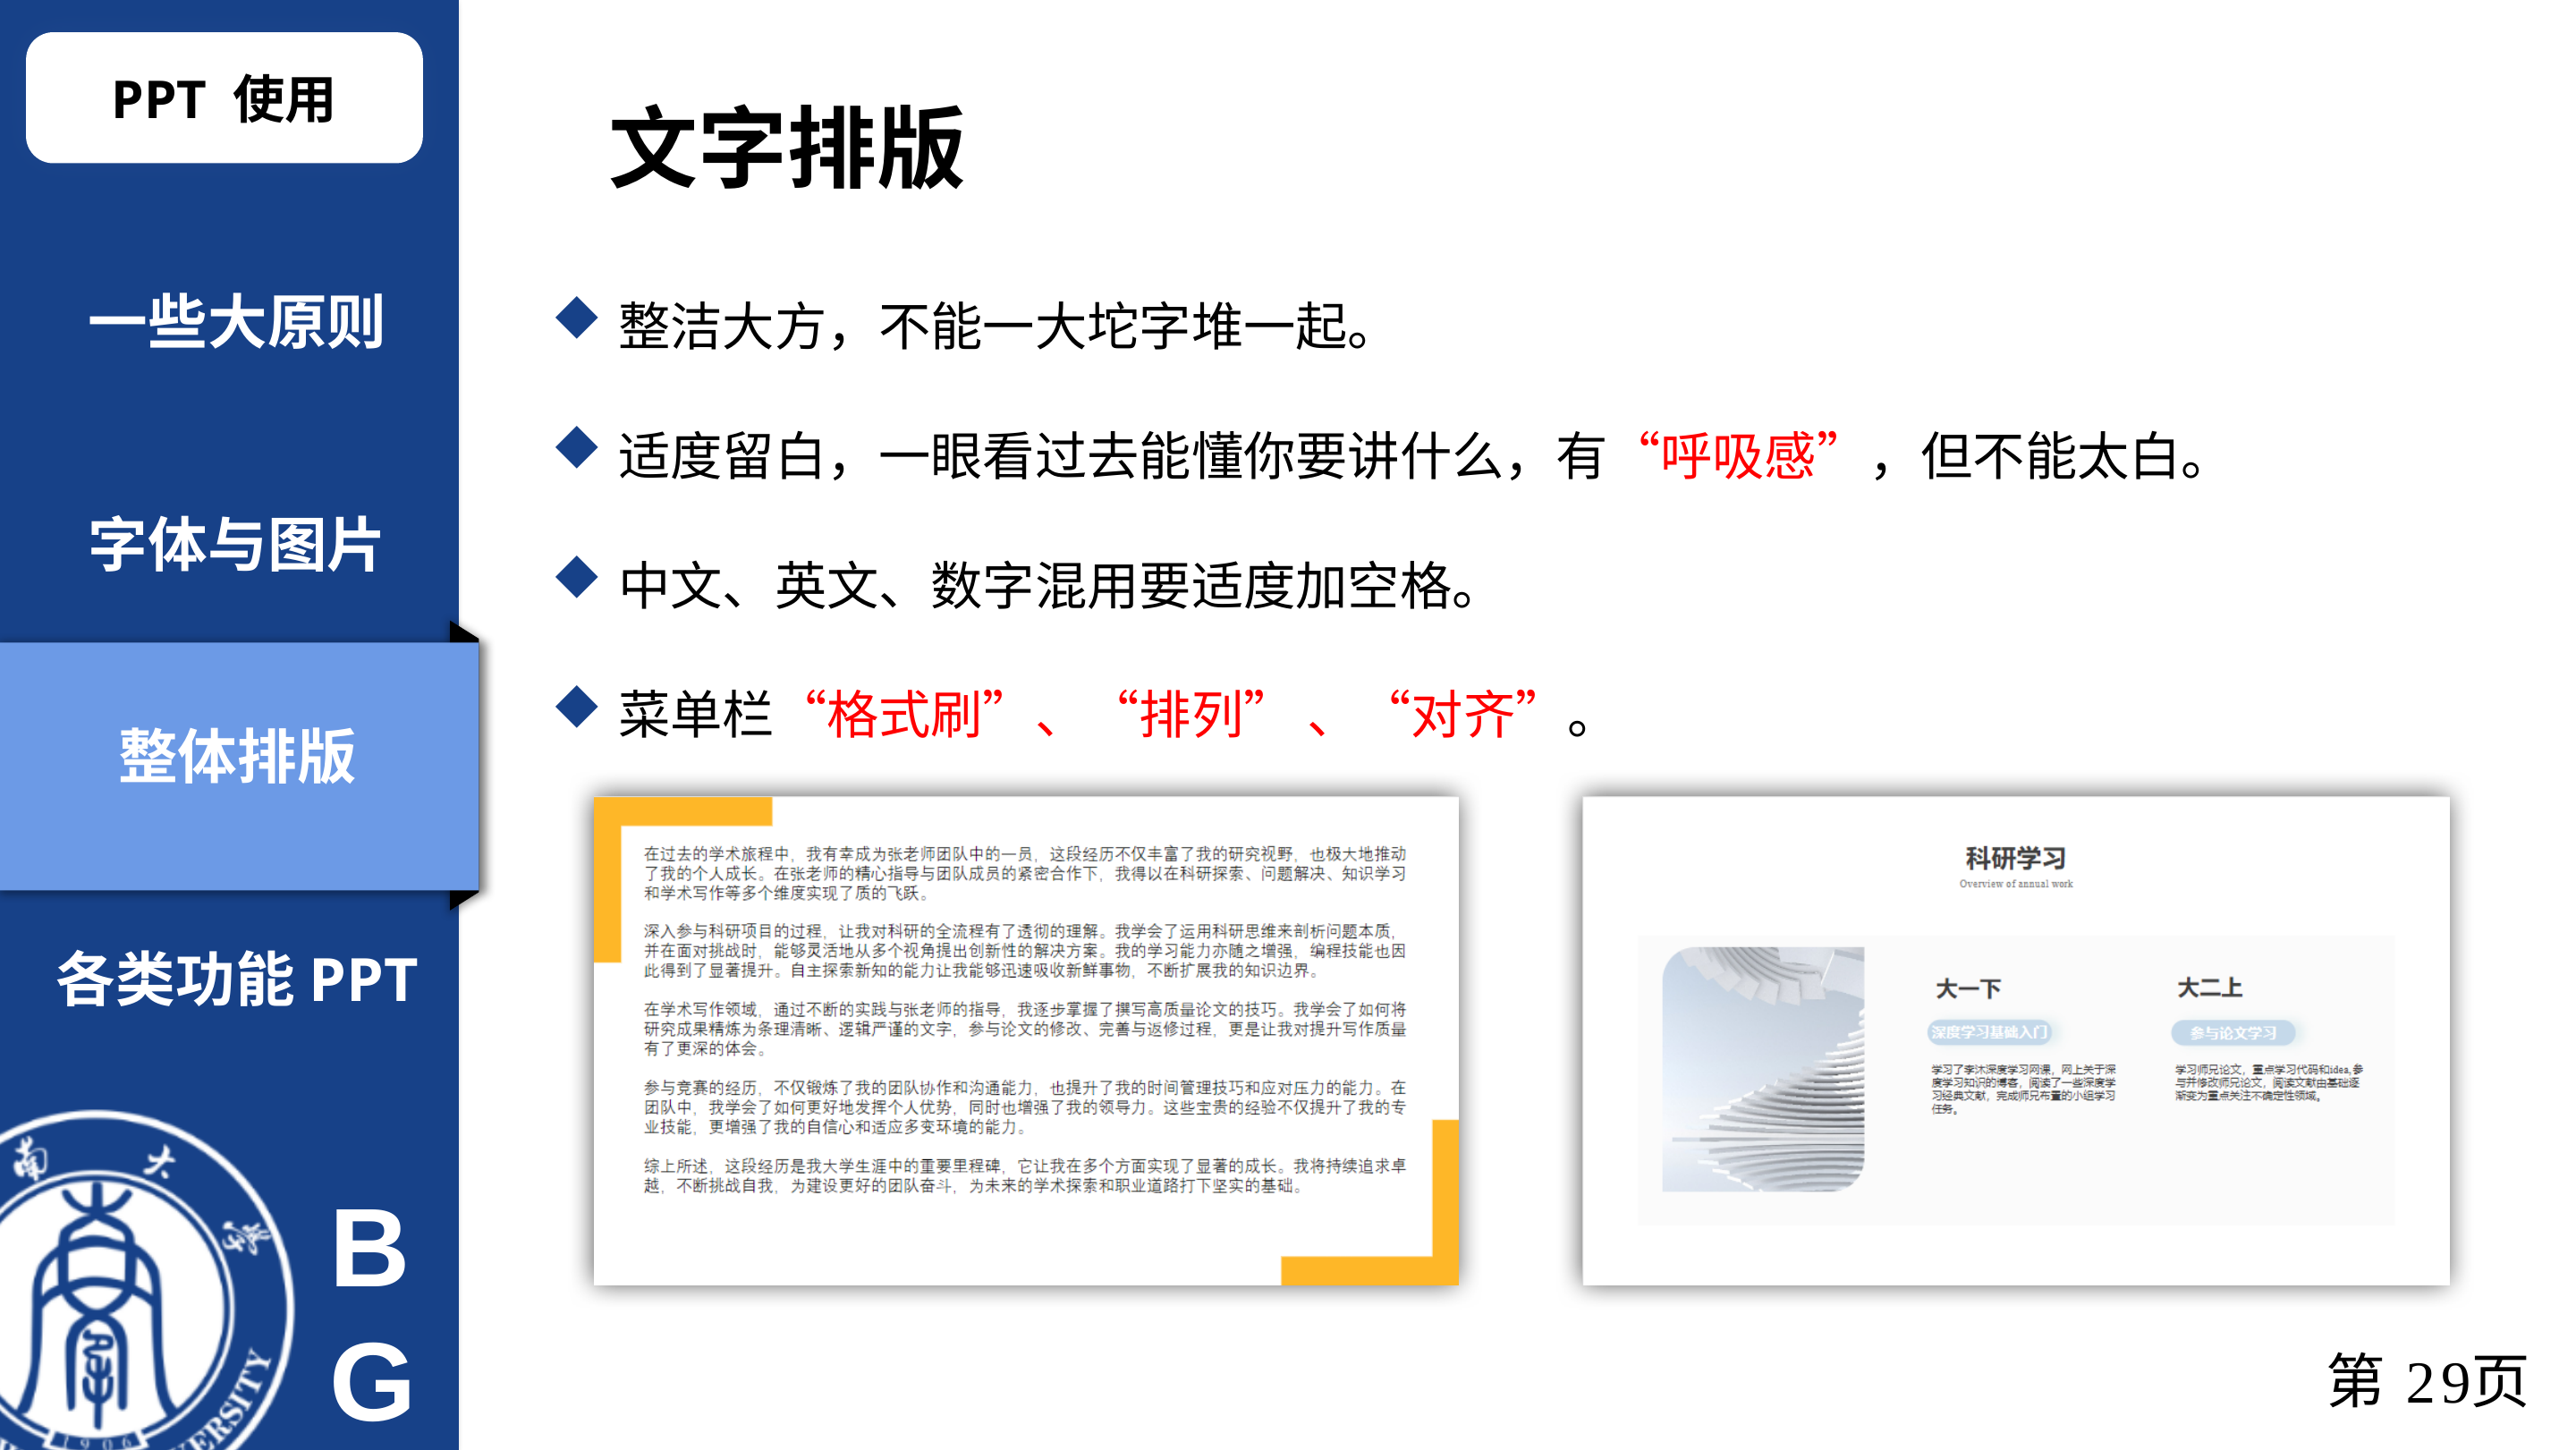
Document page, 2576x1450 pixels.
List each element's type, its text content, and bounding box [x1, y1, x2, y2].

list 一些大原则 [0, 258, 449, 384]
picture [1582, 796, 2450, 1285]
list 各类功能PPT [0, 915, 449, 1042]
list 整洁大方，不能一大坨字堆一起。 适度留白，一眼看过去能懂你要讲什么，有“呼吸感”，但不能太白。 中文、英文、数字混用要适度加空格。 菜单栏“格式刷”、“排列” 、“对齐”。 [512, 267, 2342, 776]
picture [594, 796, 1459, 1285]
slide_number 第28页 [2089, 1336, 2545, 1425]
list 整体排版 [0, 692, 449, 818]
list 字体与图片 [0, 480, 449, 606]
list 文字排版 [569, 86, 2399, 218]
list PPT 使用 [26, 39, 423, 157]
